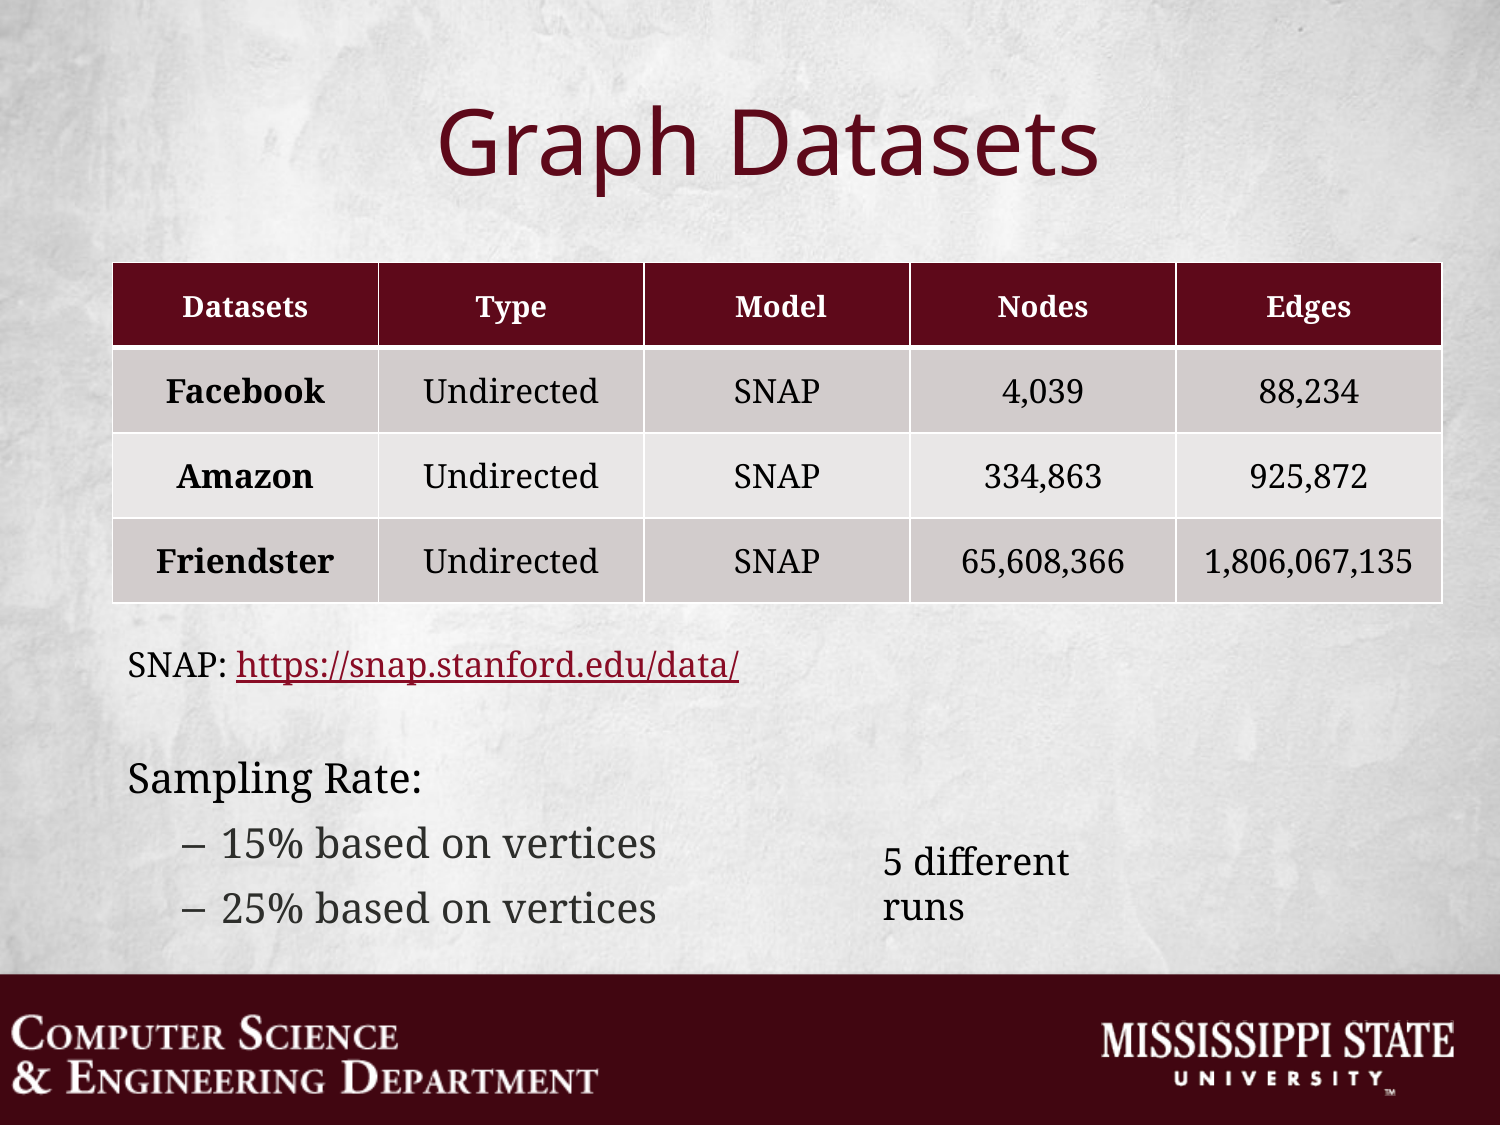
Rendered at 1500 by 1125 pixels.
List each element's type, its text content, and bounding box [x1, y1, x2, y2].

table_cell 88,234 [1177, 350, 1441, 432]
table_cell 4,039 [911, 350, 1175, 432]
table_cell 334,863 [911, 434, 1175, 517]
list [0, 0, 1500, 974]
title Graph Datasets [112, 45, 1425, 233]
table_cell SNAP [645, 434, 909, 517]
table_cell Undirected [379, 434, 643, 517]
table_cell 65,608,366 [911, 519, 1175, 602]
text_box 5 different runs [867, 830, 1170, 935]
table_cell SNAP [645, 519, 909, 602]
table_cell 925,872 [1177, 434, 1441, 517]
table_cell Undirected [379, 350, 643, 432]
table_cell 1,806,067,135 [1177, 519, 1441, 602]
table_cell Facebook [113, 350, 378, 432]
table_cell Friendster [113, 519, 378, 602]
table_header Nodes [911, 263, 1175, 345]
table_header Type [379, 263, 643, 345]
list SNAP: https://snap.stanford.edu/data/ Sampling Rate: 15% based on vertices 25% based on vertices [112, 633, 1442, 947]
table_cell SNAP [645, 350, 909, 432]
picture [7, 1010, 1493, 1105]
table_header Edges [1177, 263, 1441, 345]
table_cell Undirected [379, 519, 643, 602]
table_header Datasets [113, 263, 378, 345]
table_header Model [645, 263, 909, 345]
table_cell Amazon [113, 434, 378, 517]
